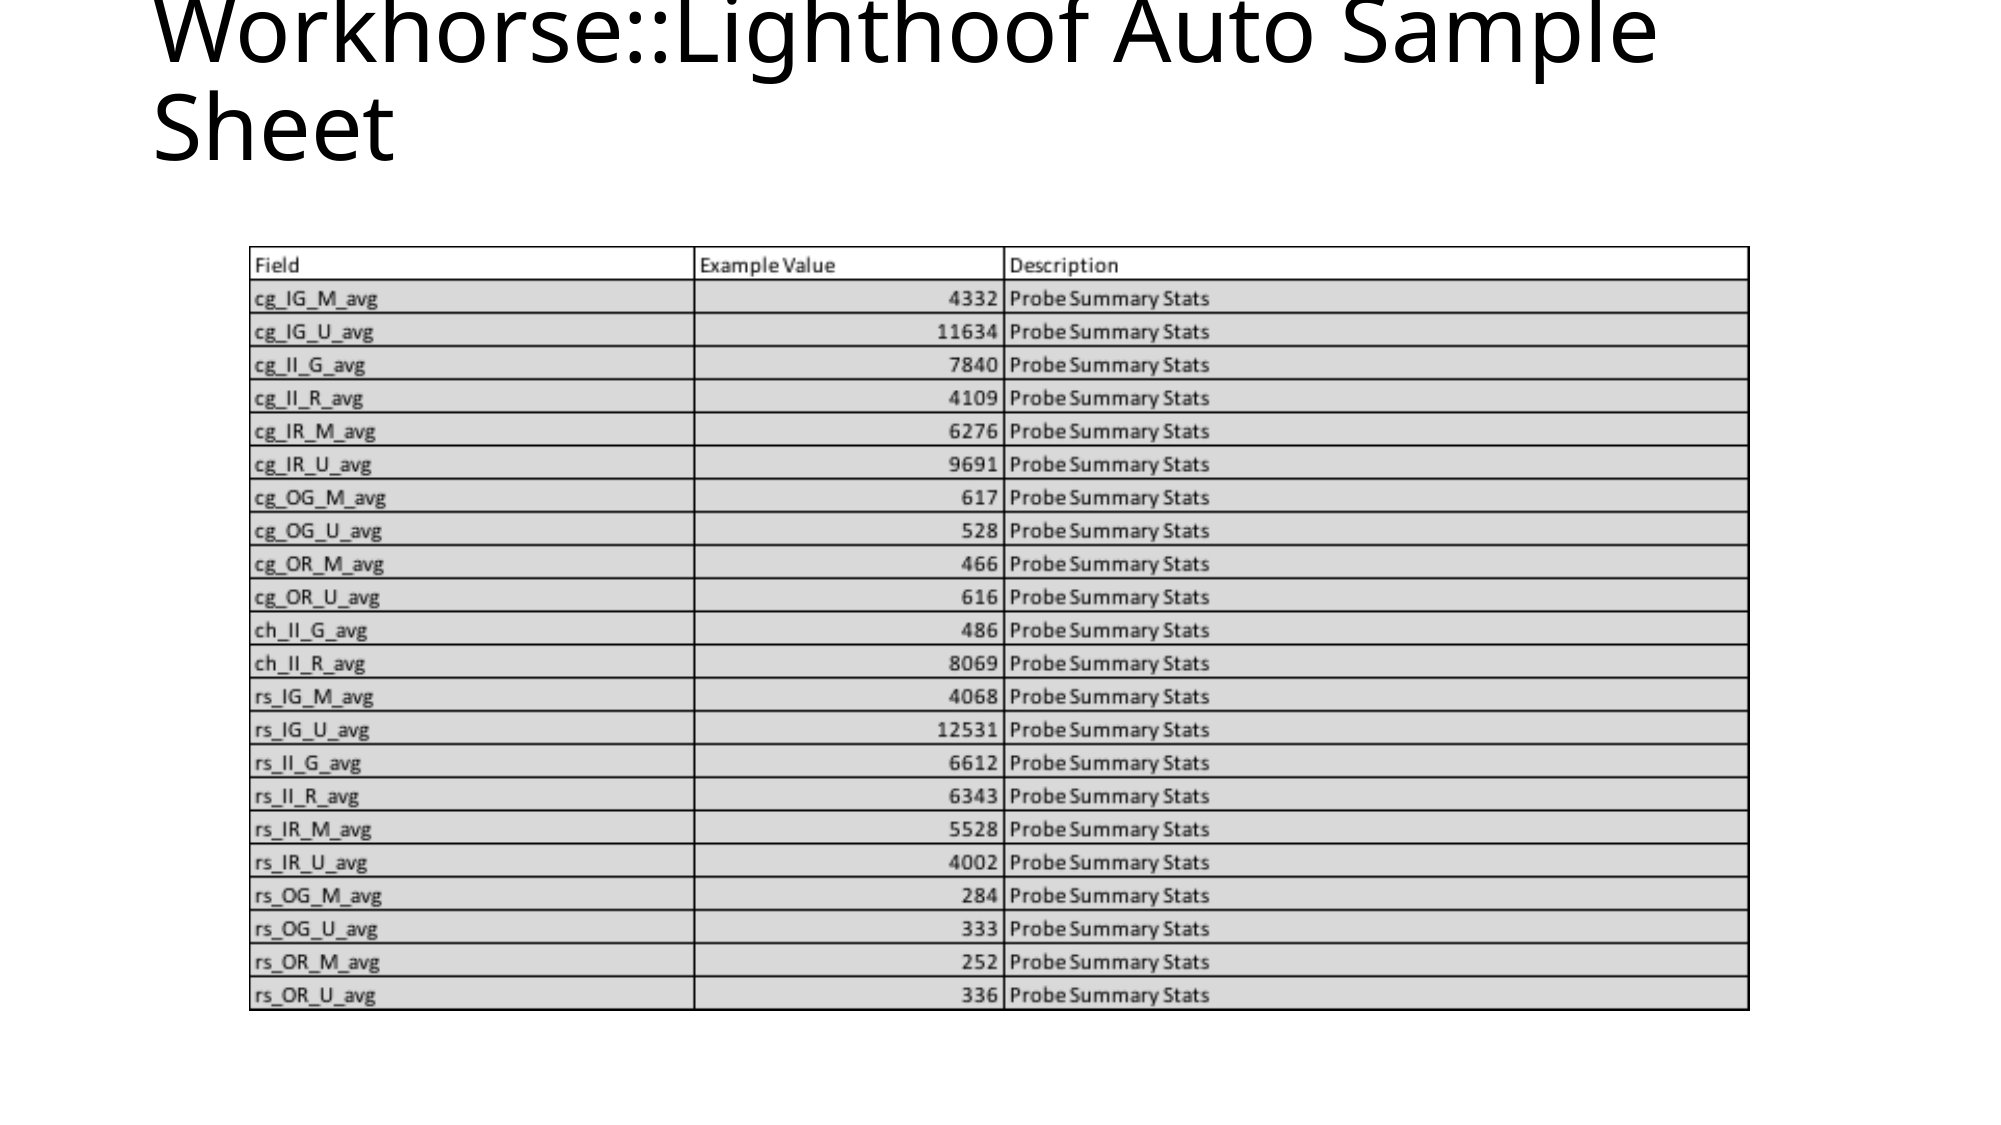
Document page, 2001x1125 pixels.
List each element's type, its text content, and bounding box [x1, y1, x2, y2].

title Workhorse::Lighthoof Auto Sample Sheet [137, 9, 1863, 154]
picture [249, 246, 1750, 1011]
